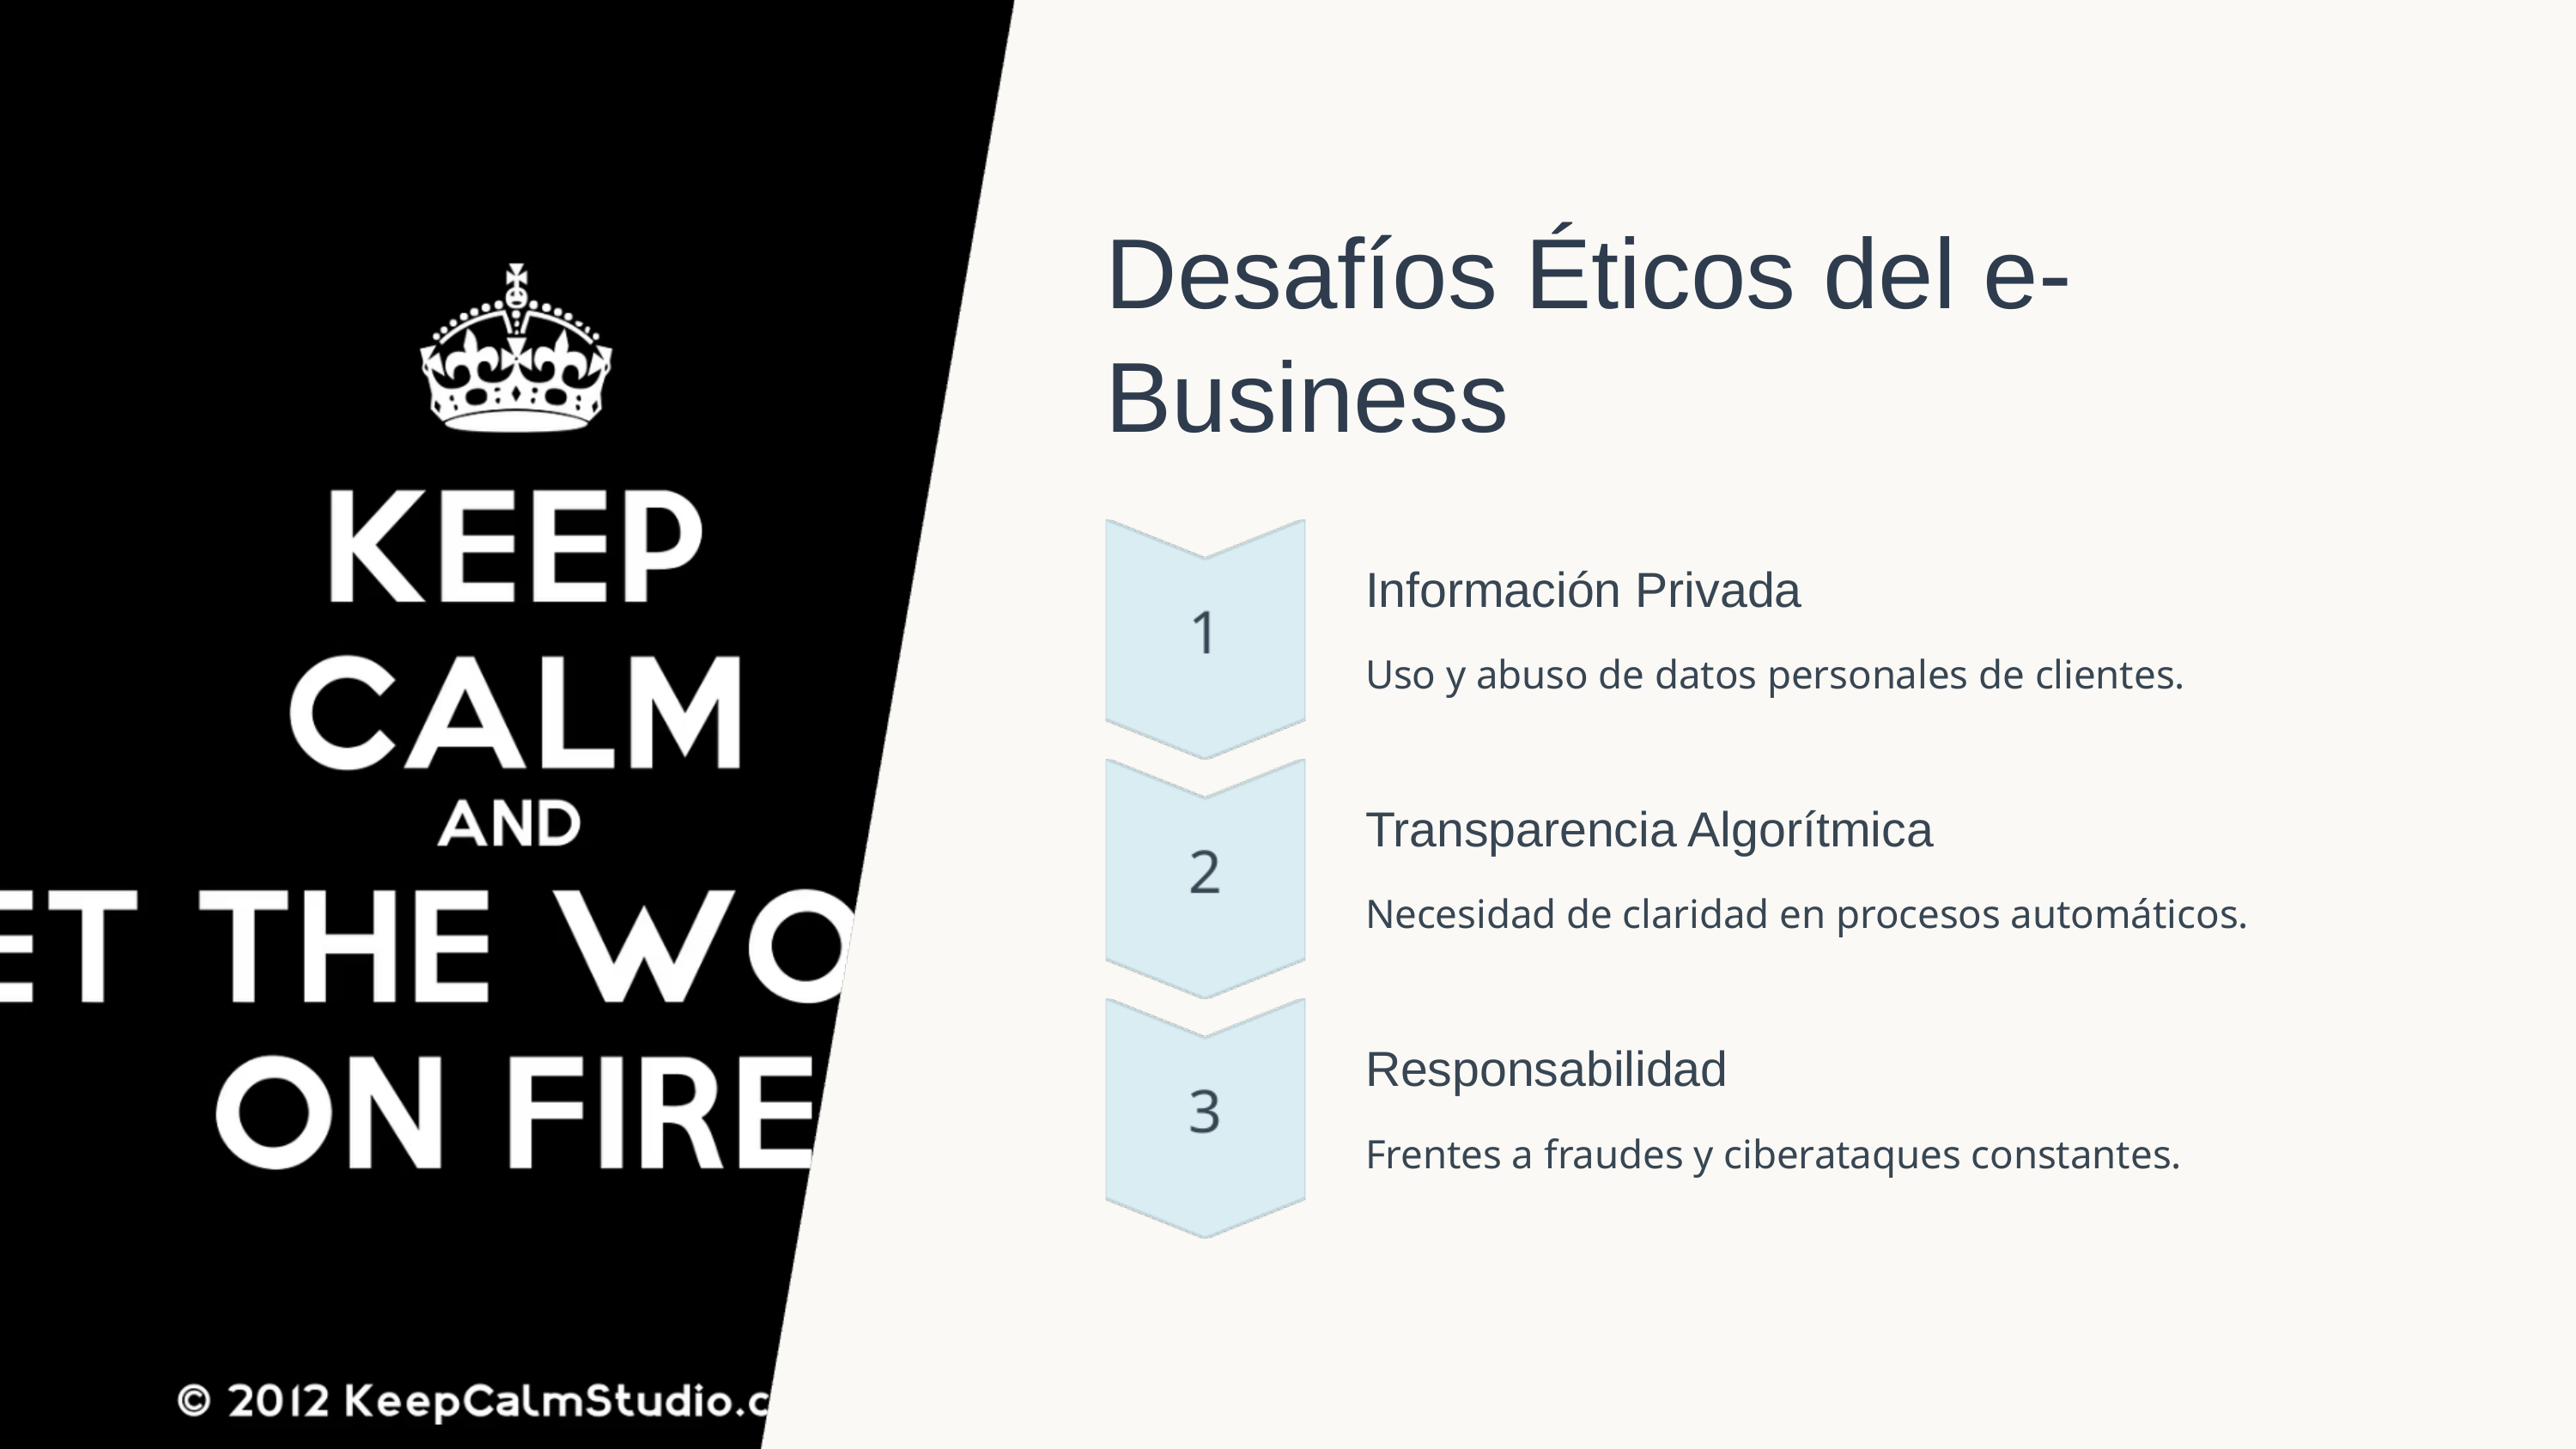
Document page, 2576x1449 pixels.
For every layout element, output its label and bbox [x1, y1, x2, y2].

text_box [1364, 798, 1960, 862]
text_box [0, 0, 2576, 1449]
text_box [1364, 1038, 1865, 1101]
text_box [1364, 1125, 2437, 1185]
text_box [1364, 646, 2437, 706]
text_box [1364, 885, 2437, 946]
text_box [1105, 209, 2437, 460]
text_box [1364, 559, 1865, 622]
